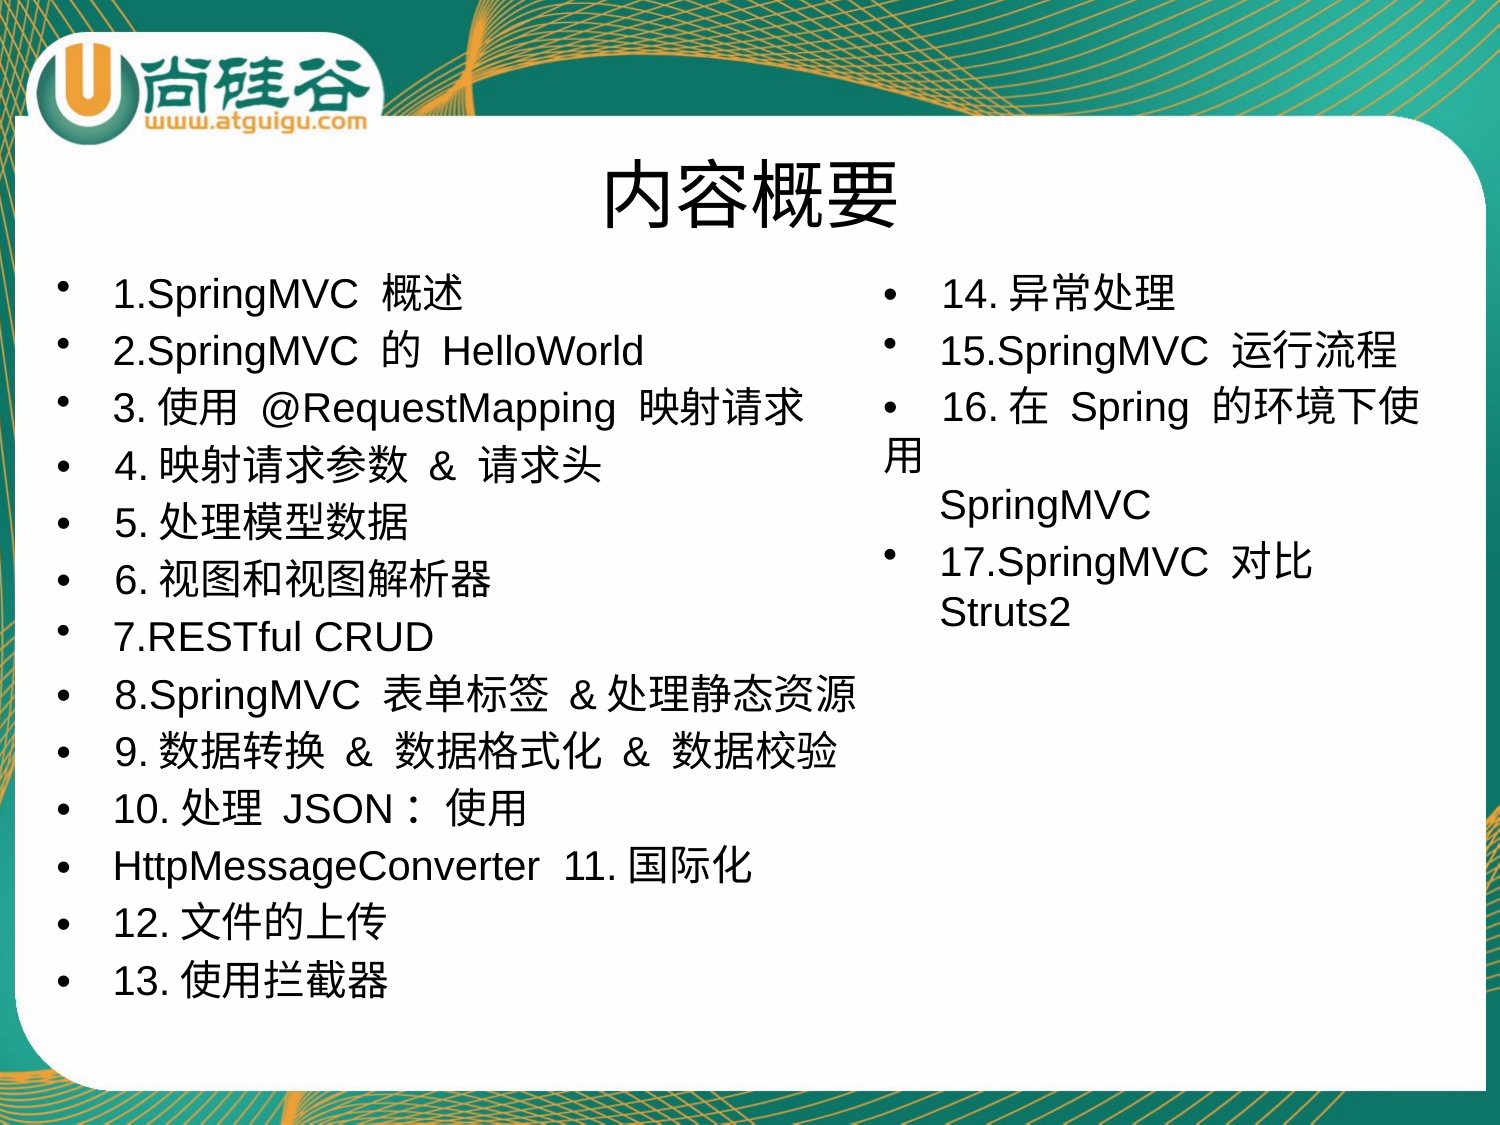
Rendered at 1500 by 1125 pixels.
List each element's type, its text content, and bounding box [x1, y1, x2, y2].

picture [0, 0, 1500, 1125]
list 1.SpringMVC 概述 2.SpringMVC 的 HelloWorld 3.使用 @RequestMapping 映射请求 • 4.映射请求参数 & 请求头 • 5.处理模型数据 • 6.视图和视图解析器 7.RESTful CRUD • 8.SpringMVC 表单标签 &处理静态资源 • 9.数据转换 & 数据格式化 & 数据校验 • • • • [54, 266, 1446, 1005]
text_box • 14.异常处理 15.SpringMVC 运行流程 • 16.在 Spring 的环境下使用 SpringMVC 17.SpringMVC 对比 Struts2 [881, 266, 1451, 635]
title 内容概要 [225, 134, 1275, 266]
